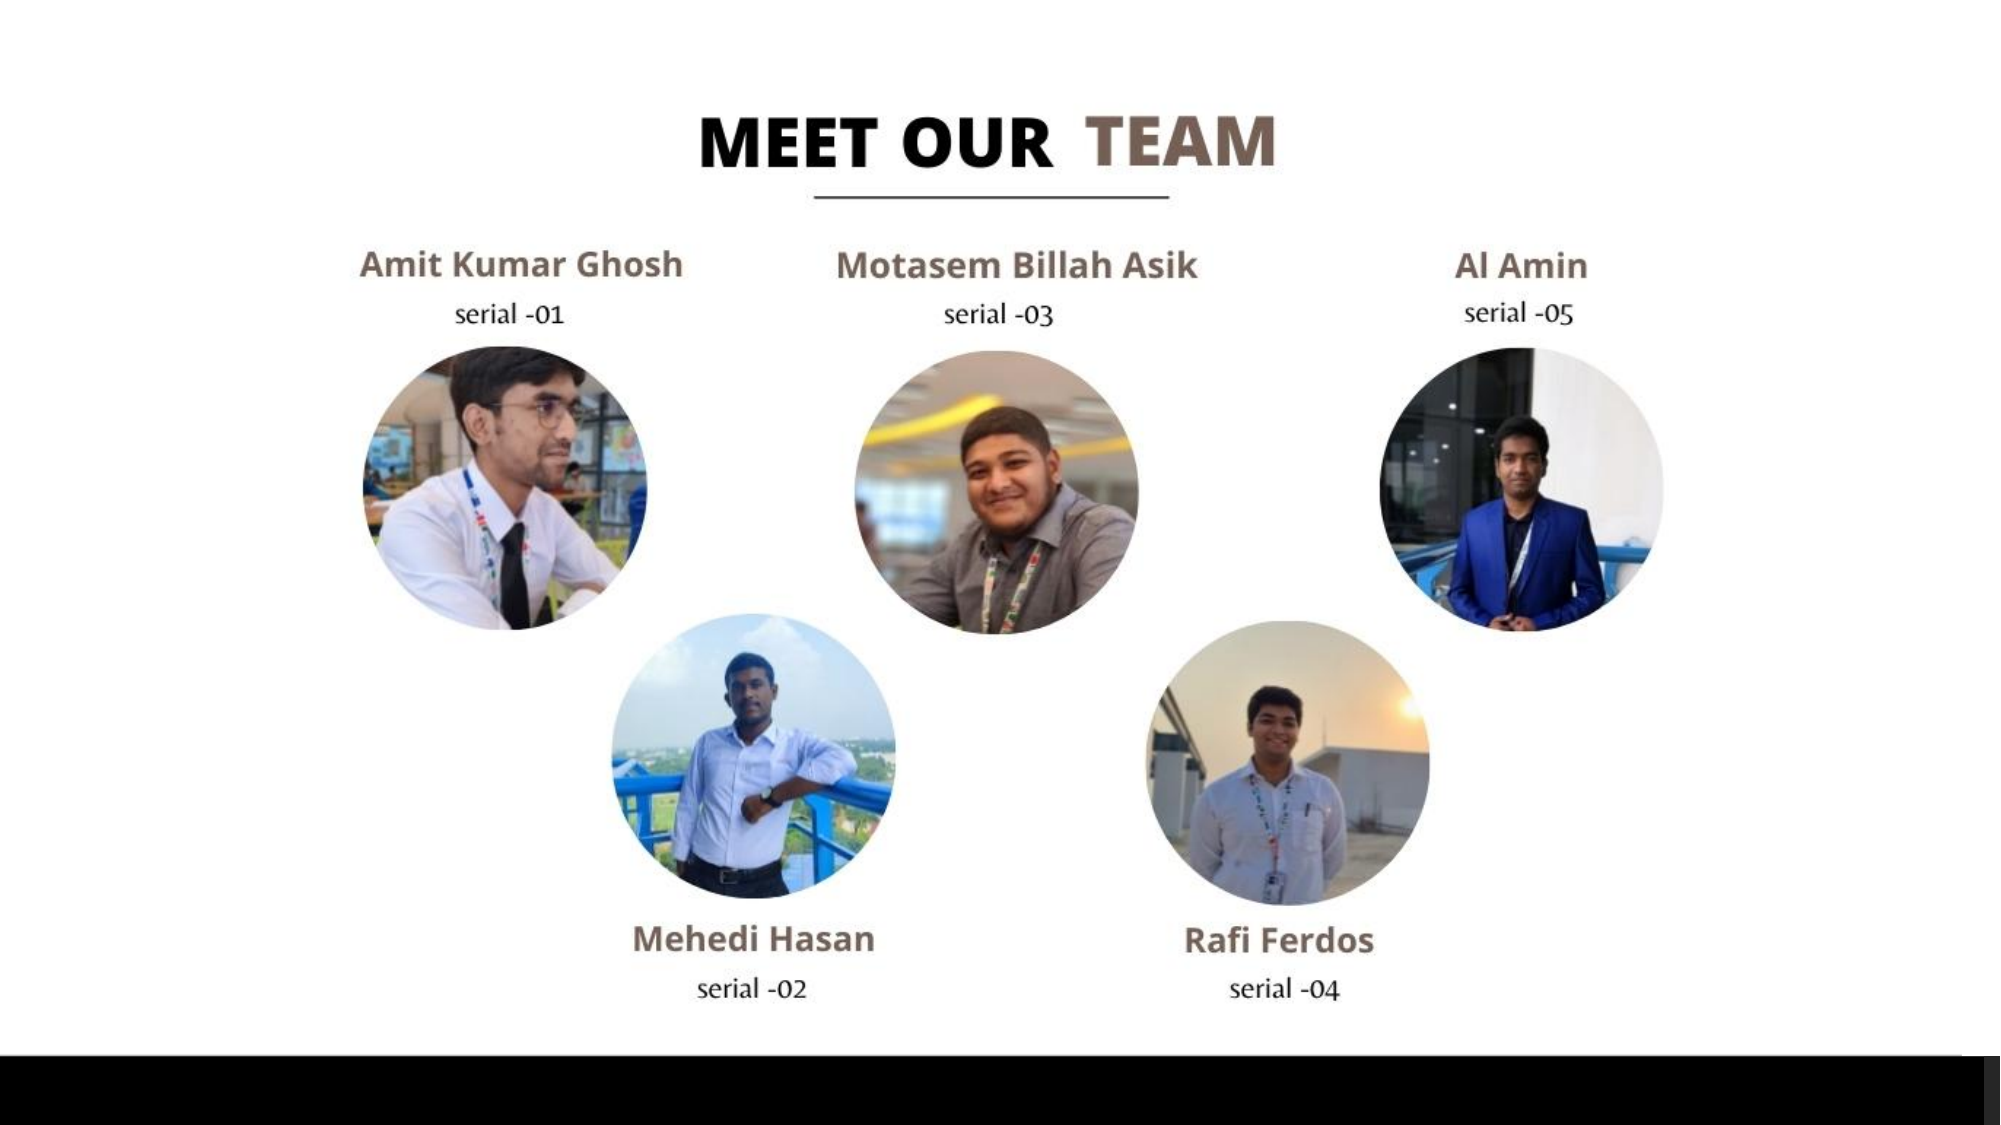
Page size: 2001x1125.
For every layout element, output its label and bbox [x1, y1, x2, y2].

list [0, 11, 1985, 1125]
text_box [1992, 1025, 2000, 1057]
